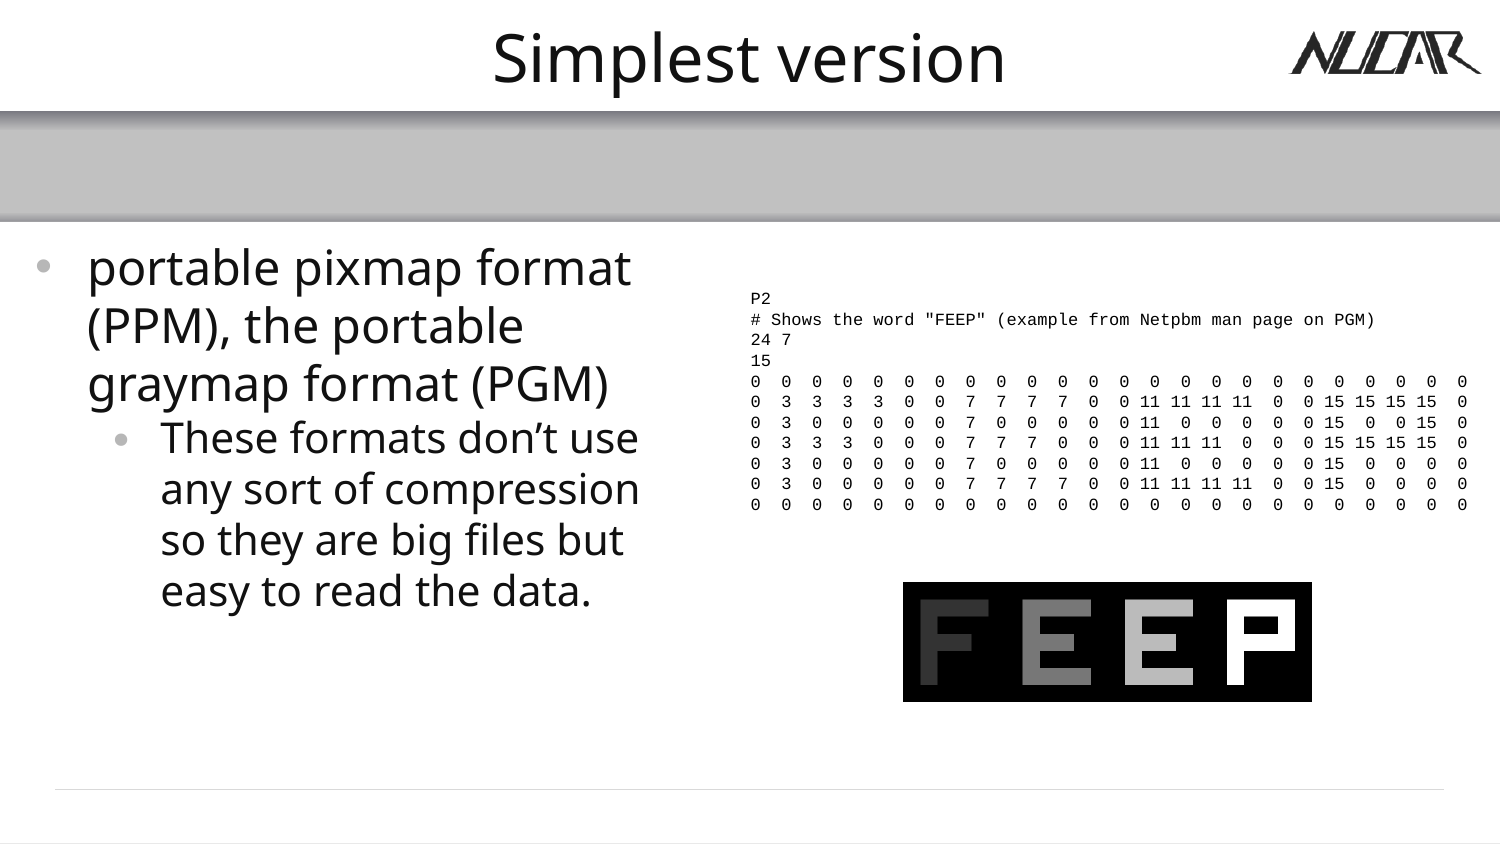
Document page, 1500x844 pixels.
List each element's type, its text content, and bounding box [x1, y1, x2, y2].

list portable pixmap format (PPM), the portable graymap format (PGM) These formats don’t use any sort of compression so they are big files but easy to read the data. [0, 221, 659, 735]
text_box P2 # Shows the word "FEEP" (example from Netpbm man page on PGM) 24 7 15 0 0 0 0 0 0 0 0 0 0 0 0 0 0 0 0 0 0 0 0 0 0 0 0 0 3 3 3 3 0 0 7 7 7 7 0 0 11 11 11 11 0 0 15 15 15 15 0 0 3 0 0 0 0 0 7 0 0 0 0 0 11 0 0 0 0 0 15 0 0 15 0 0 3 3 3 0 0 0 7 7 7 0 0 0 11 11 11 0 0 0 15 15 15 15 0 0 3 0 0 0 0 0 7 0 0 0 0 0 11 0 0 0 0 0 15 0 0 0 0 0 3 0 0 0 0 0 7 7 7 7 0 0 11 11 11 11 0 0 15 0 0 0 0 0 0 0 0 0 0 0 0 0 0 0 0 0 0 0 0 0 0 0 0 0 0 0 0 [735, 279, 1500, 522]
title Simplest version [97, 0, 1403, 111]
picture [903, 582, 1312, 702]
